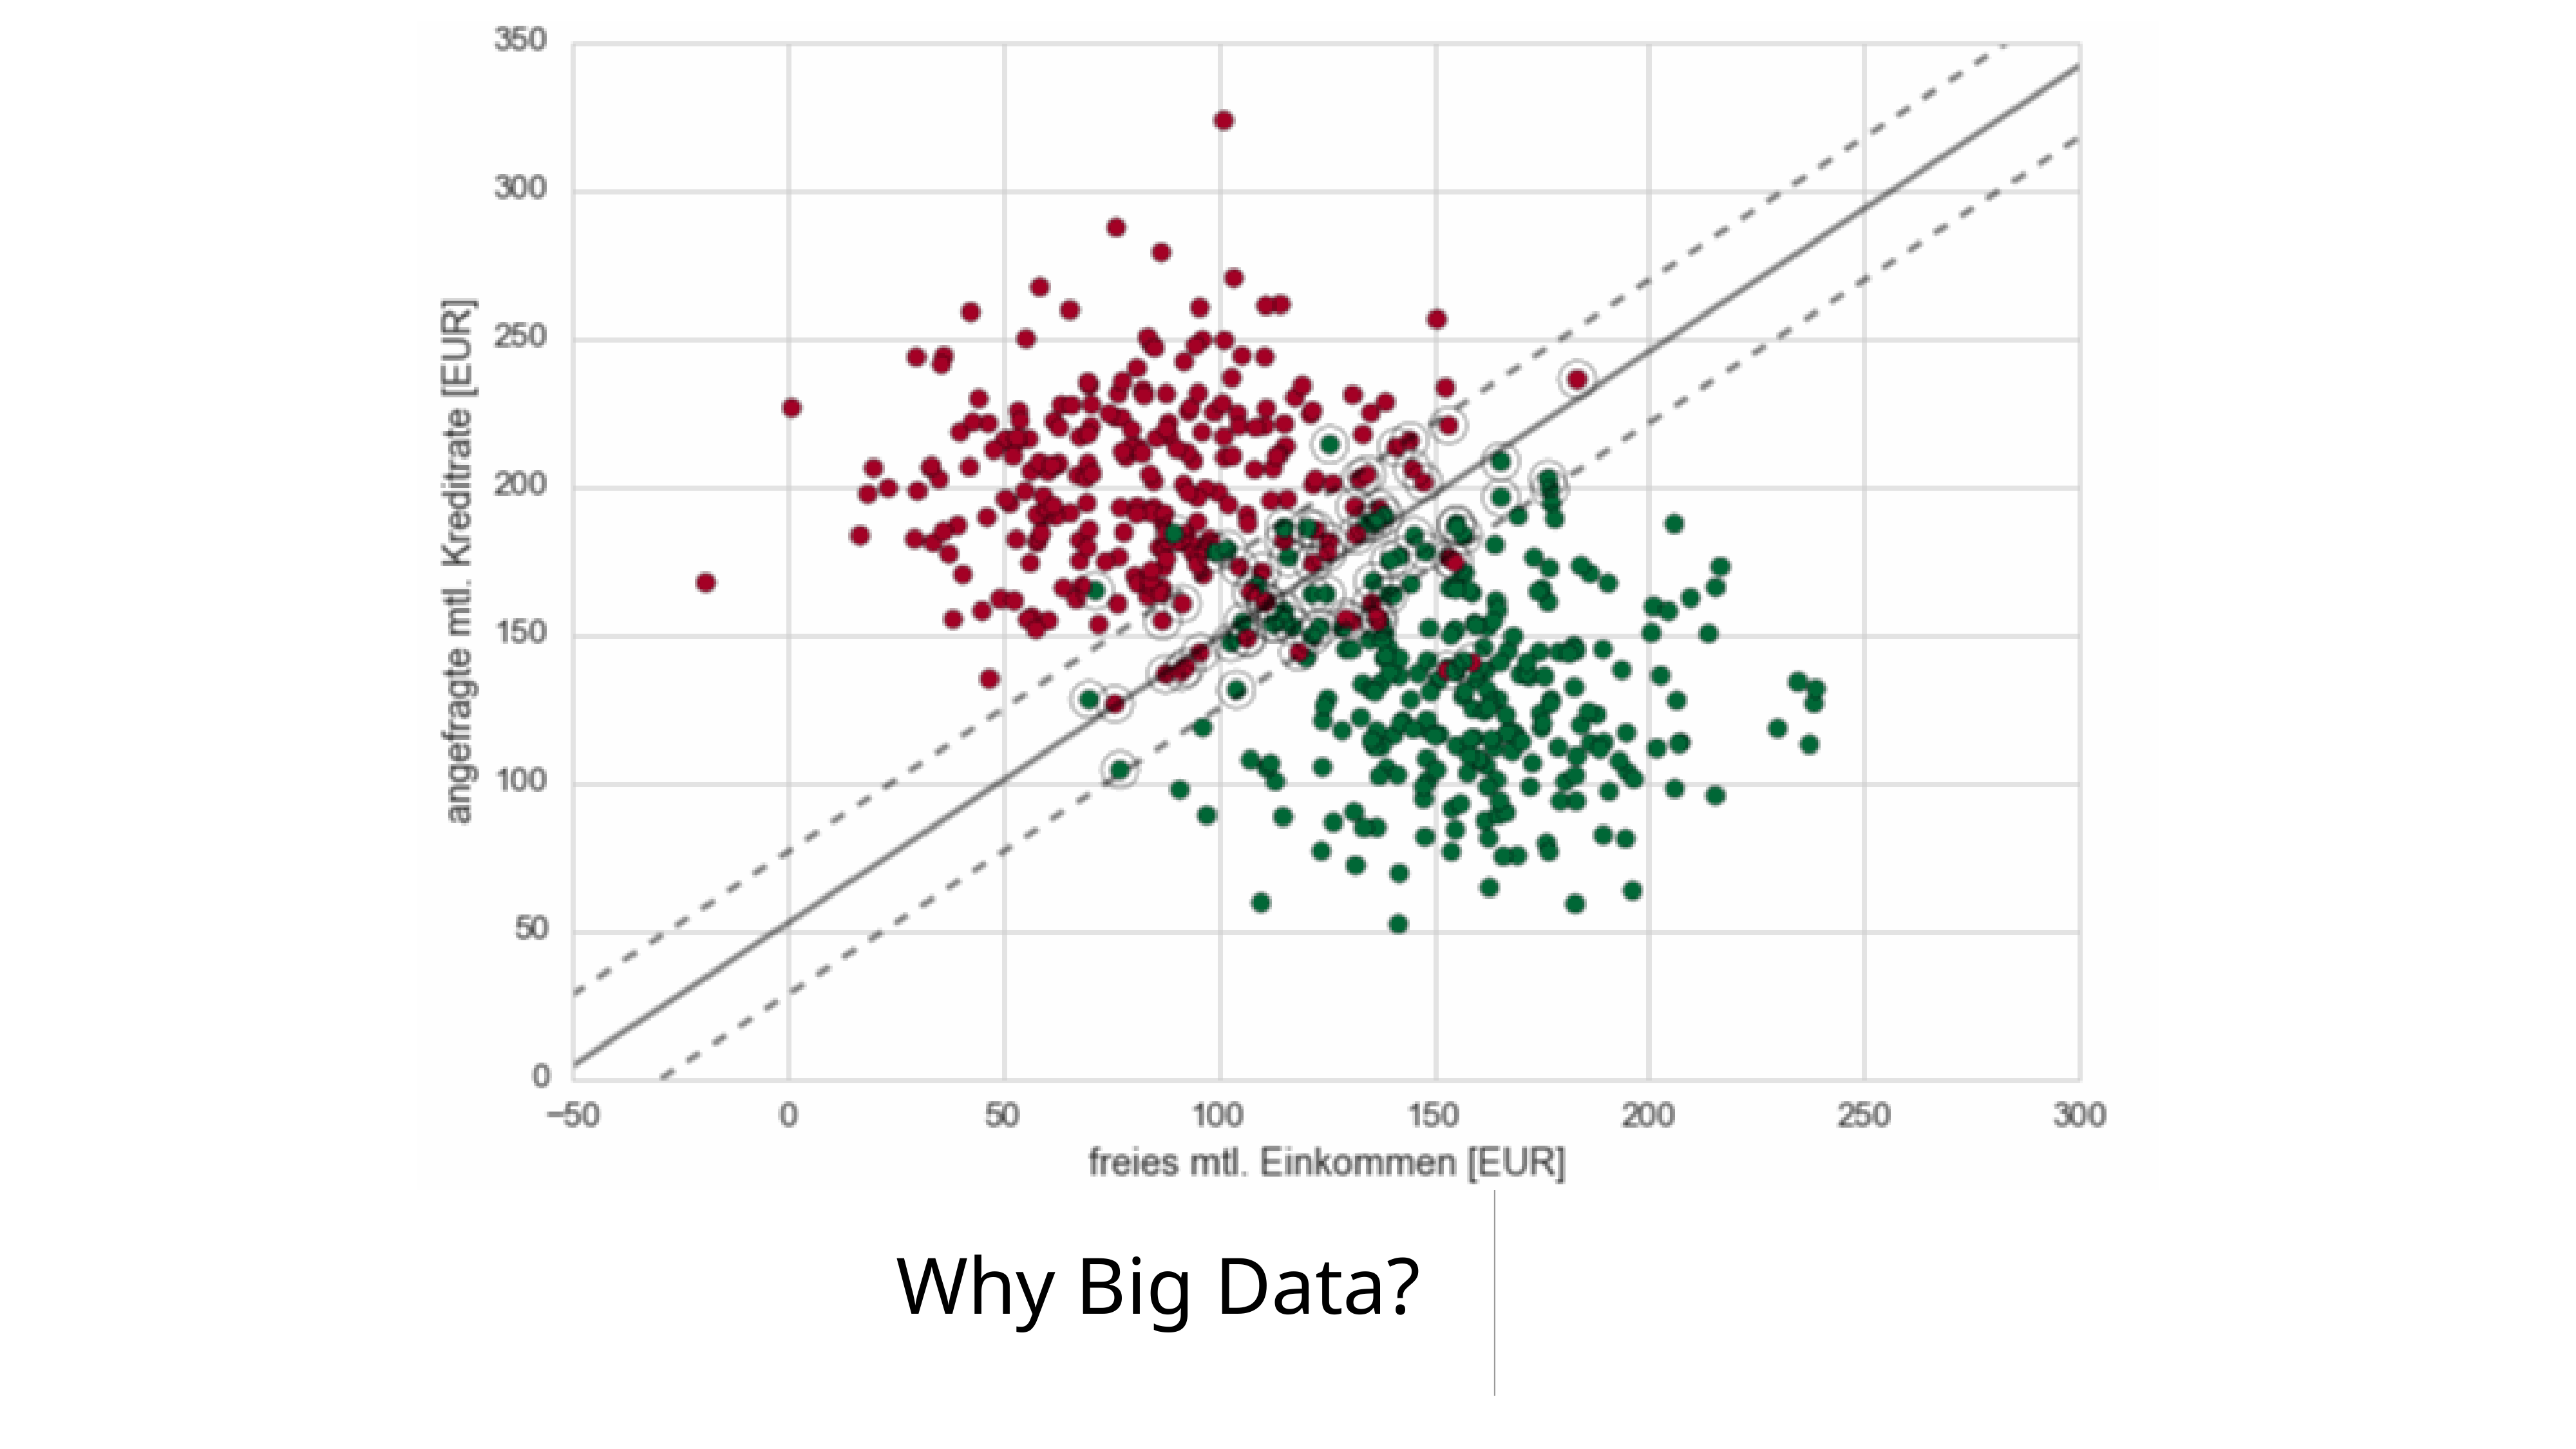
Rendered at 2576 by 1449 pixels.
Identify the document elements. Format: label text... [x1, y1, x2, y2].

title Why Big Data? [278, 1156, 1427, 1409]
picture [417, 21, 2159, 1190]
